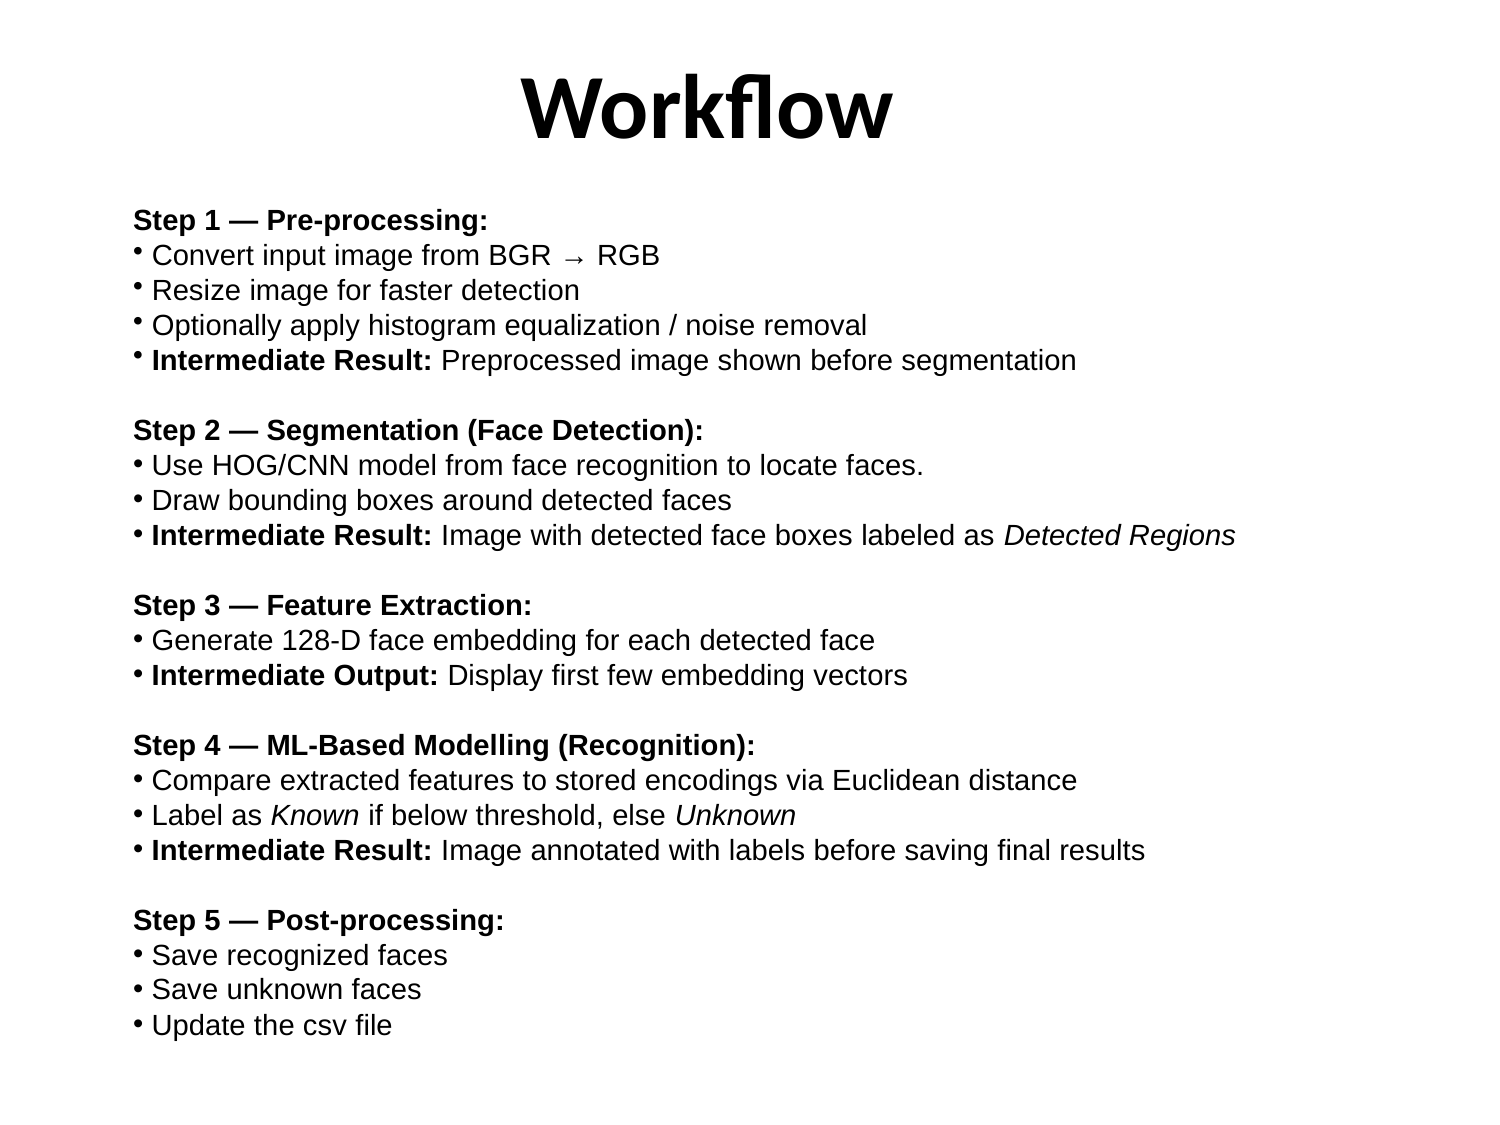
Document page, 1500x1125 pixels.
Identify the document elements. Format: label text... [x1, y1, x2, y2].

list Step 1 — Pre-processing: Convert input image from BGR → RGB Resize image for faster detection Optionally apply histogram equalization / noise removal Intermediate Result: Preprocessed image shown before segmentation Step 2 — Segmentation (Face Detection): Use HOG/CNN model from face recognition to locate faces. Draw bounding boxes around detected faces Intermediate Result: Image with detected face boxes labeled as Detected Regions Step 3 — Feature Extraction: Generate 128-D face embedding for each detected face Intermediate Output: Display first few embedding vectors Step 4 — ML-Based Modelling (Recognition): Compare extracted features to stored encodings via Euclidean distance Label as Known if below threshold, else Unknown Intermediate Result: Image annotated with labels before saving final results Step 5 — Post-processing: Save recognized faces Save unknown faces Update the csv file [118, 194, 1410, 1049]
title Workflow [155, 19, 1238, 185]
